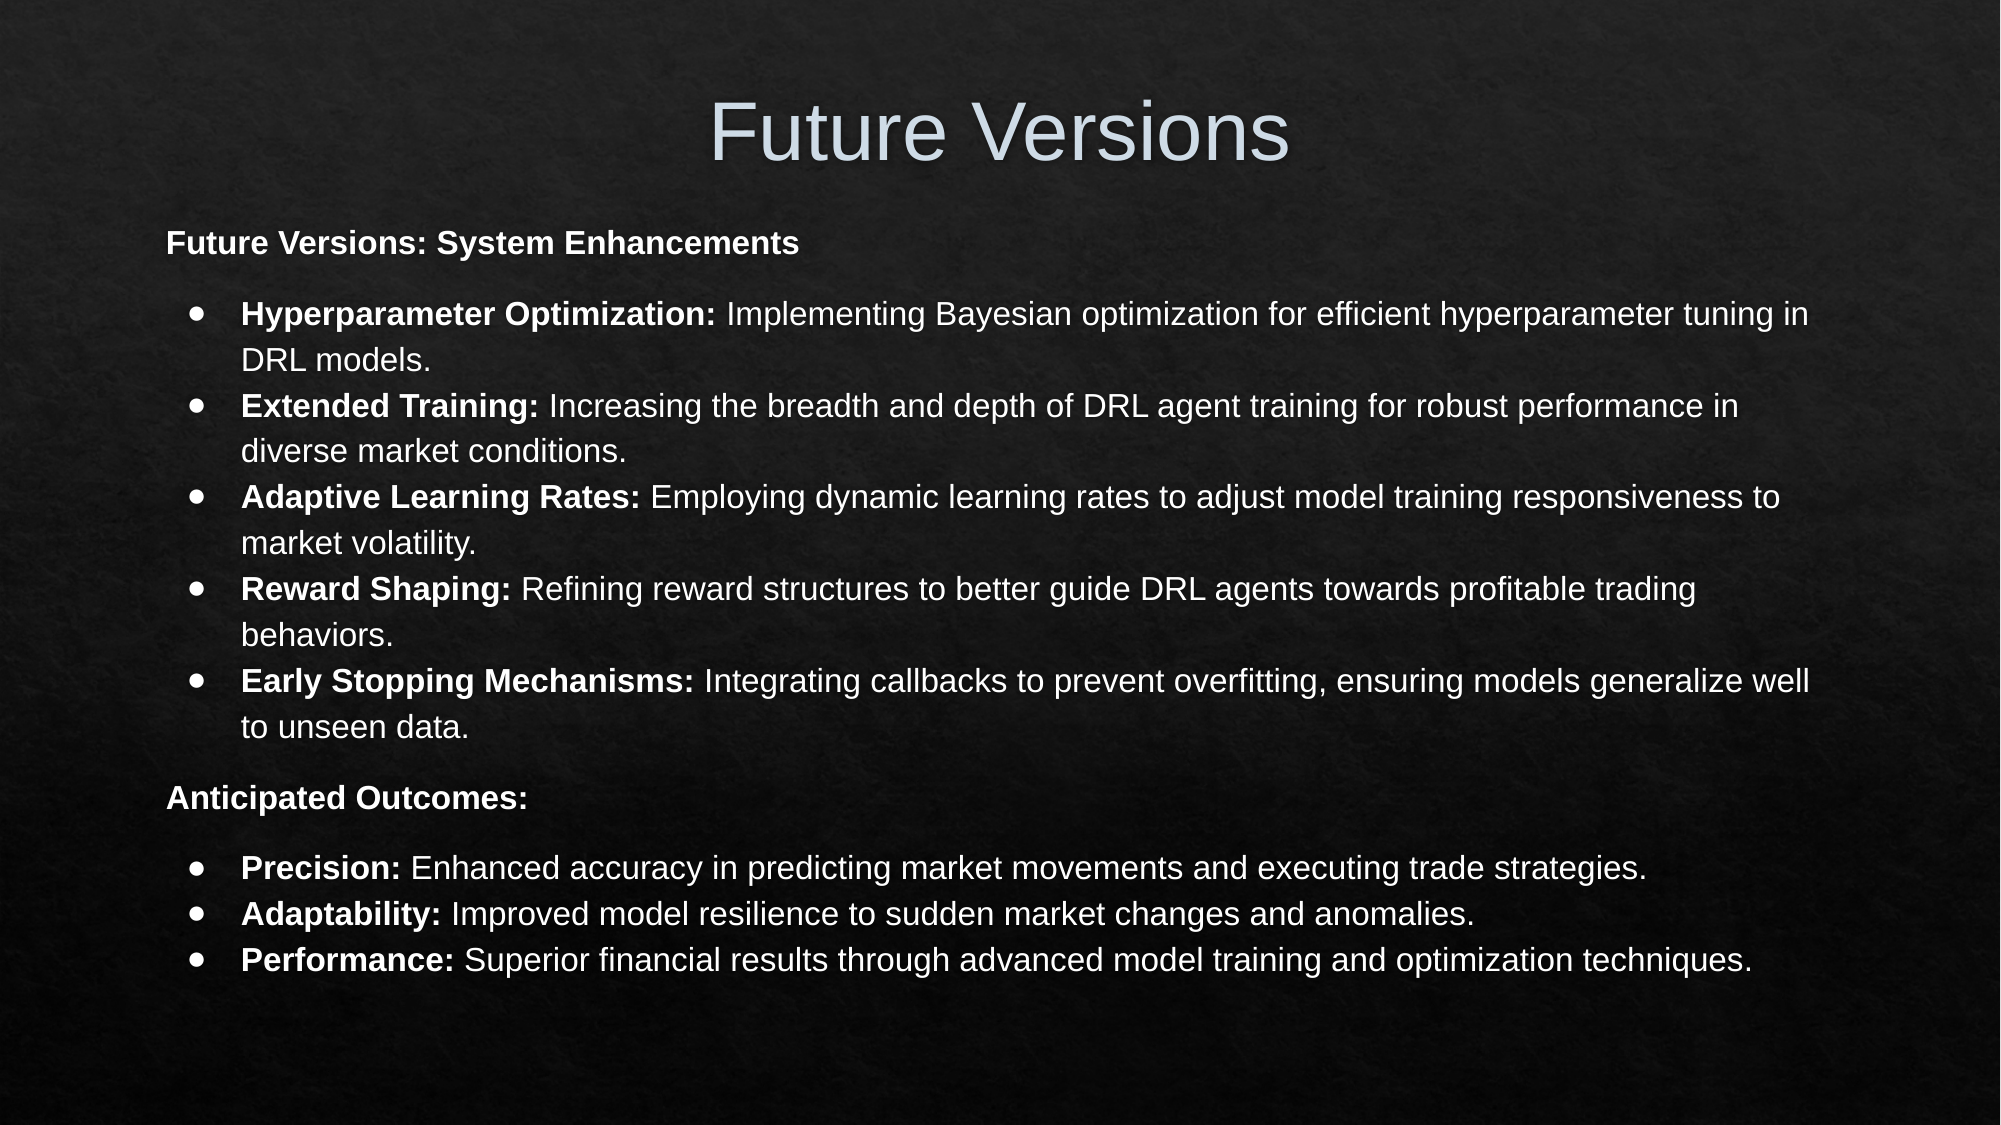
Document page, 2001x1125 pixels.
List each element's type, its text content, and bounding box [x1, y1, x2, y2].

list Future Versions: System Enhancements Hyperparameter Optimization: Implementing Bayesian optimization for efficient hyperparameter tuning in DRL models. Extended Training: Increasing the breadth and depth of DRL agent training for robust performance in diverse market conditions. Adaptive Learning Rates: Employing dynamic learning rates to adjust model training responsiveness to market volatility. Reward Shaping: Refining reward structures to better guide DRL agents towards profitable trading behaviors. Early Stopping Mechanisms: Integrating callbacks to prevent overfitting, ensuring models generalize well to unseen data. Anticipated Outcomes: Precision: Enhanced accuracy in predicting market movements and executing trade strategies. Adaptability: Improved model resilience to sudden market changes and anomalies. Performance: Superior financial results through advanced model training and optimization techniques. [150, 207, 1850, 1059]
picture [0, 0, 2001, 1125]
title Future Versions [150, 45, 1850, 204]
